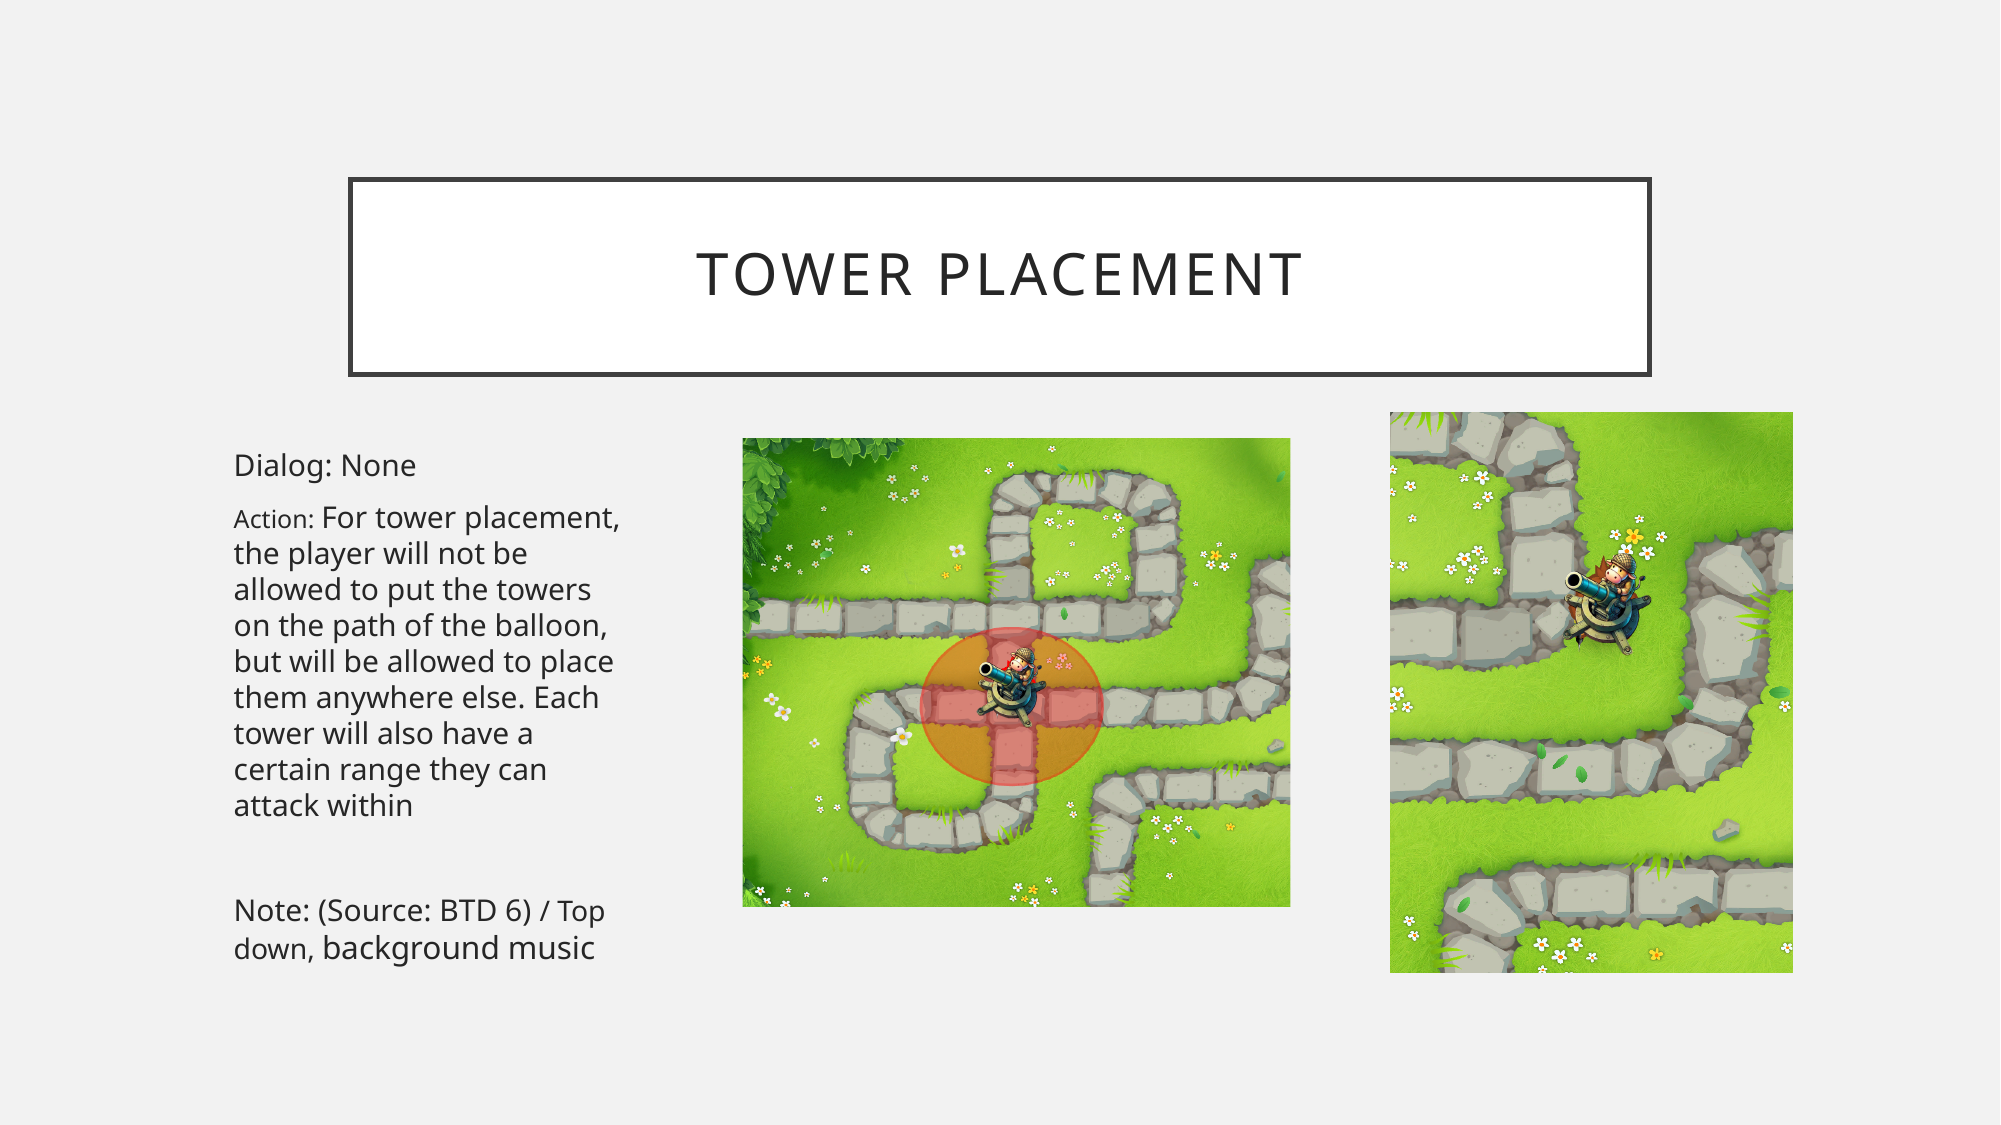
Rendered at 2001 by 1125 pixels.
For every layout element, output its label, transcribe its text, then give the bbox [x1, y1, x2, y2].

picture [742, 438, 1291, 907]
title Tower Placement [348, 177, 1652, 377]
picture [1390, 412, 1793, 973]
list Dialog: None Action: For tower placement, the player will not be allowed to put the towers on the path of the balloon, but will be allowed to place them anywhere else. Each tower will also have a certain range they can attack within Note: (Source: BTD 6) / Top down, background music [218, 438, 642, 986]
